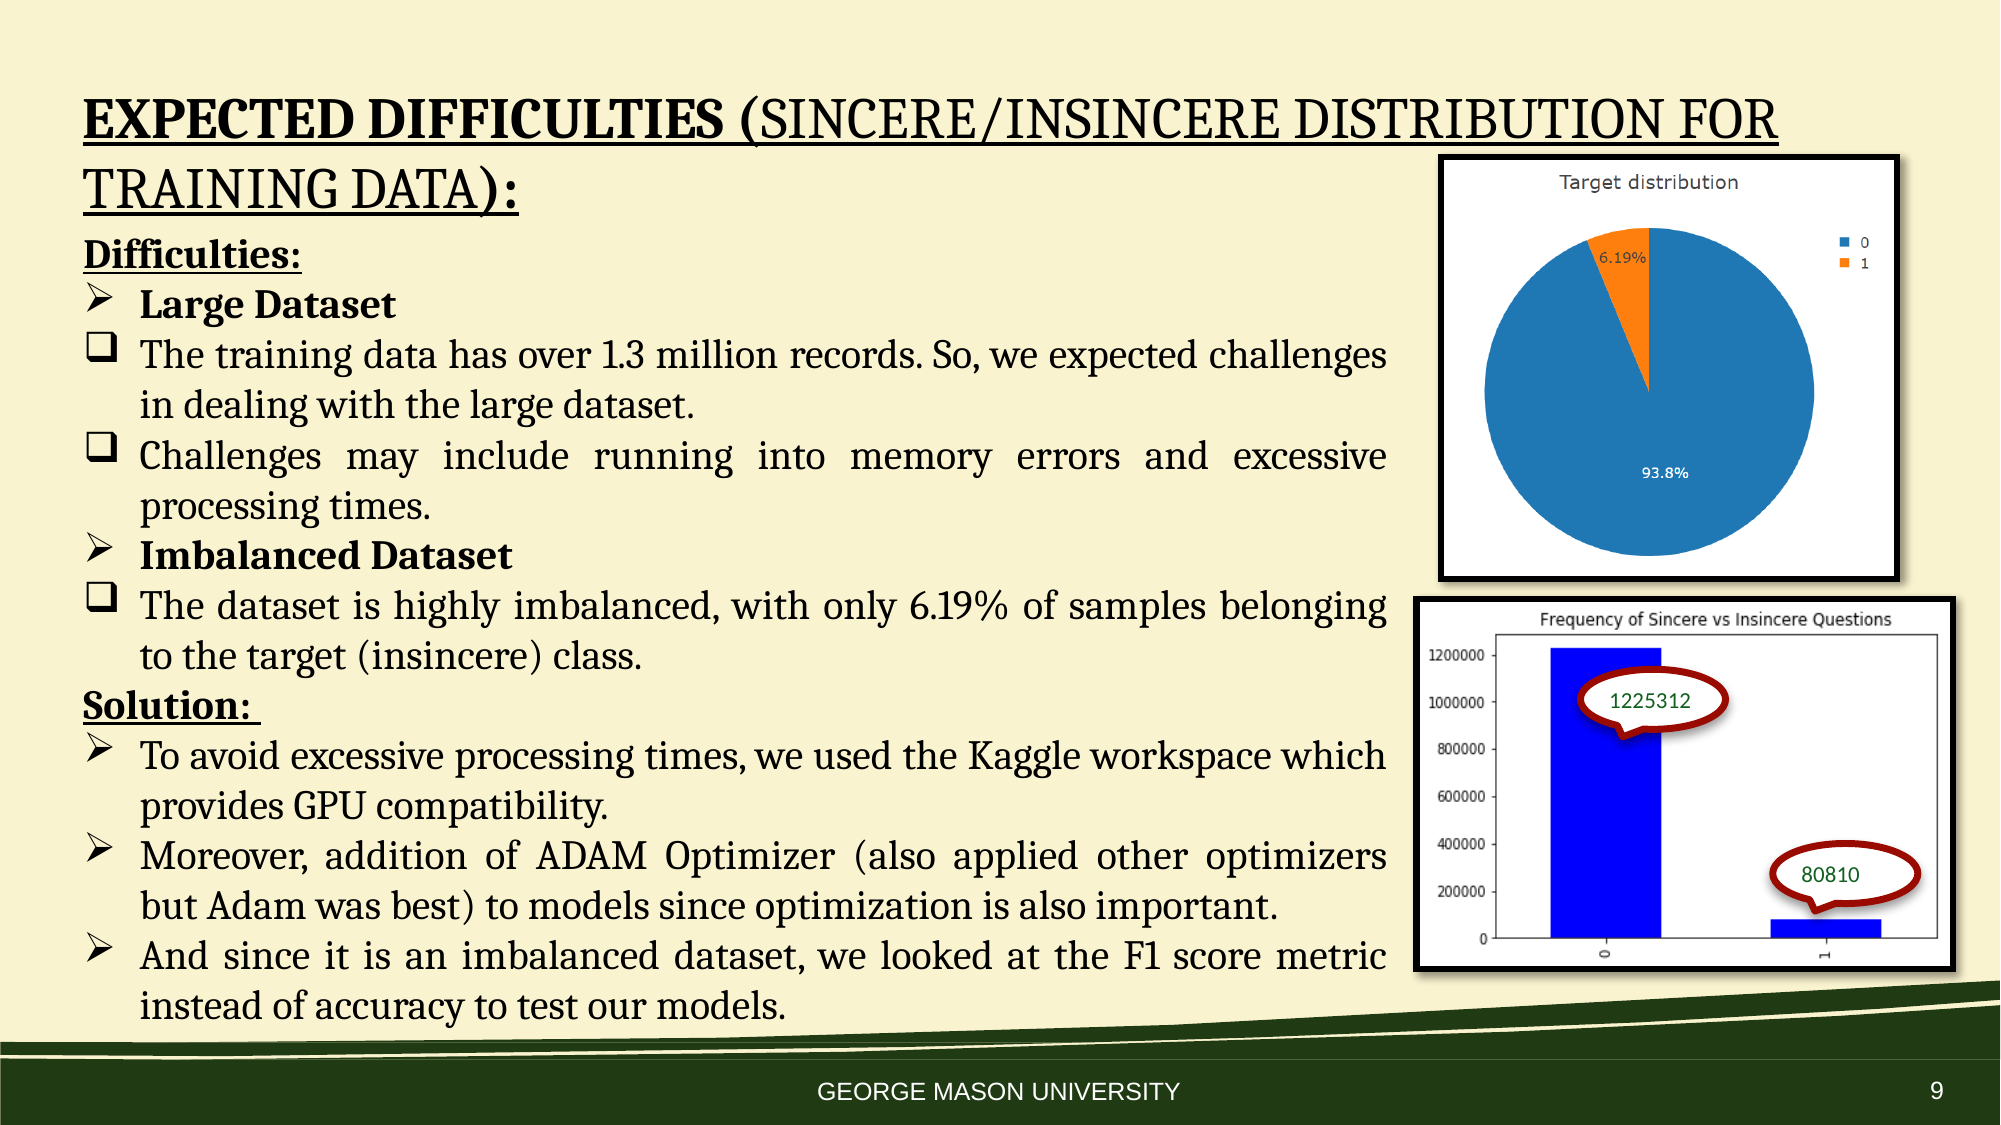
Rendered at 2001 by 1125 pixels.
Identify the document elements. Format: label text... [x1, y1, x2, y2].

slide_number 9 [1925, 1076, 1975, 1105]
picture [1443, 160, 1895, 577]
list Difficulties: Large Dataset The training data has over 1.3 million records. So, we expected challenges in dealing with the large dataset. Challenges may include running into memory errors and excessive processing times. Imbalanced Dataset The dataset is highly imbalanced, with only 6.19% of samples belonging to the target (insincere) class. Solution: To avoid excessive processing times, we used the Kaggle workspace which provides GPU compatibility. Moreover, addition of ADAM Optimizer (also applied other optimizers but Adam was best) to models since optimization is also important. And since it is an imbalanced dataset, we looked at the F1 score metric instead of accuracy to test our models. [82, 226, 1389, 1046]
picture [1419, 601, 1951, 967]
text_box GEORGE MASON UNIVERSITY [815, 1077, 1186, 1105]
title EXPECTED DIFFICULTIES (SINCERE/INSINCERE DISTRIBUTION FOR TRAINING DATA): [82, 79, 1785, 191]
